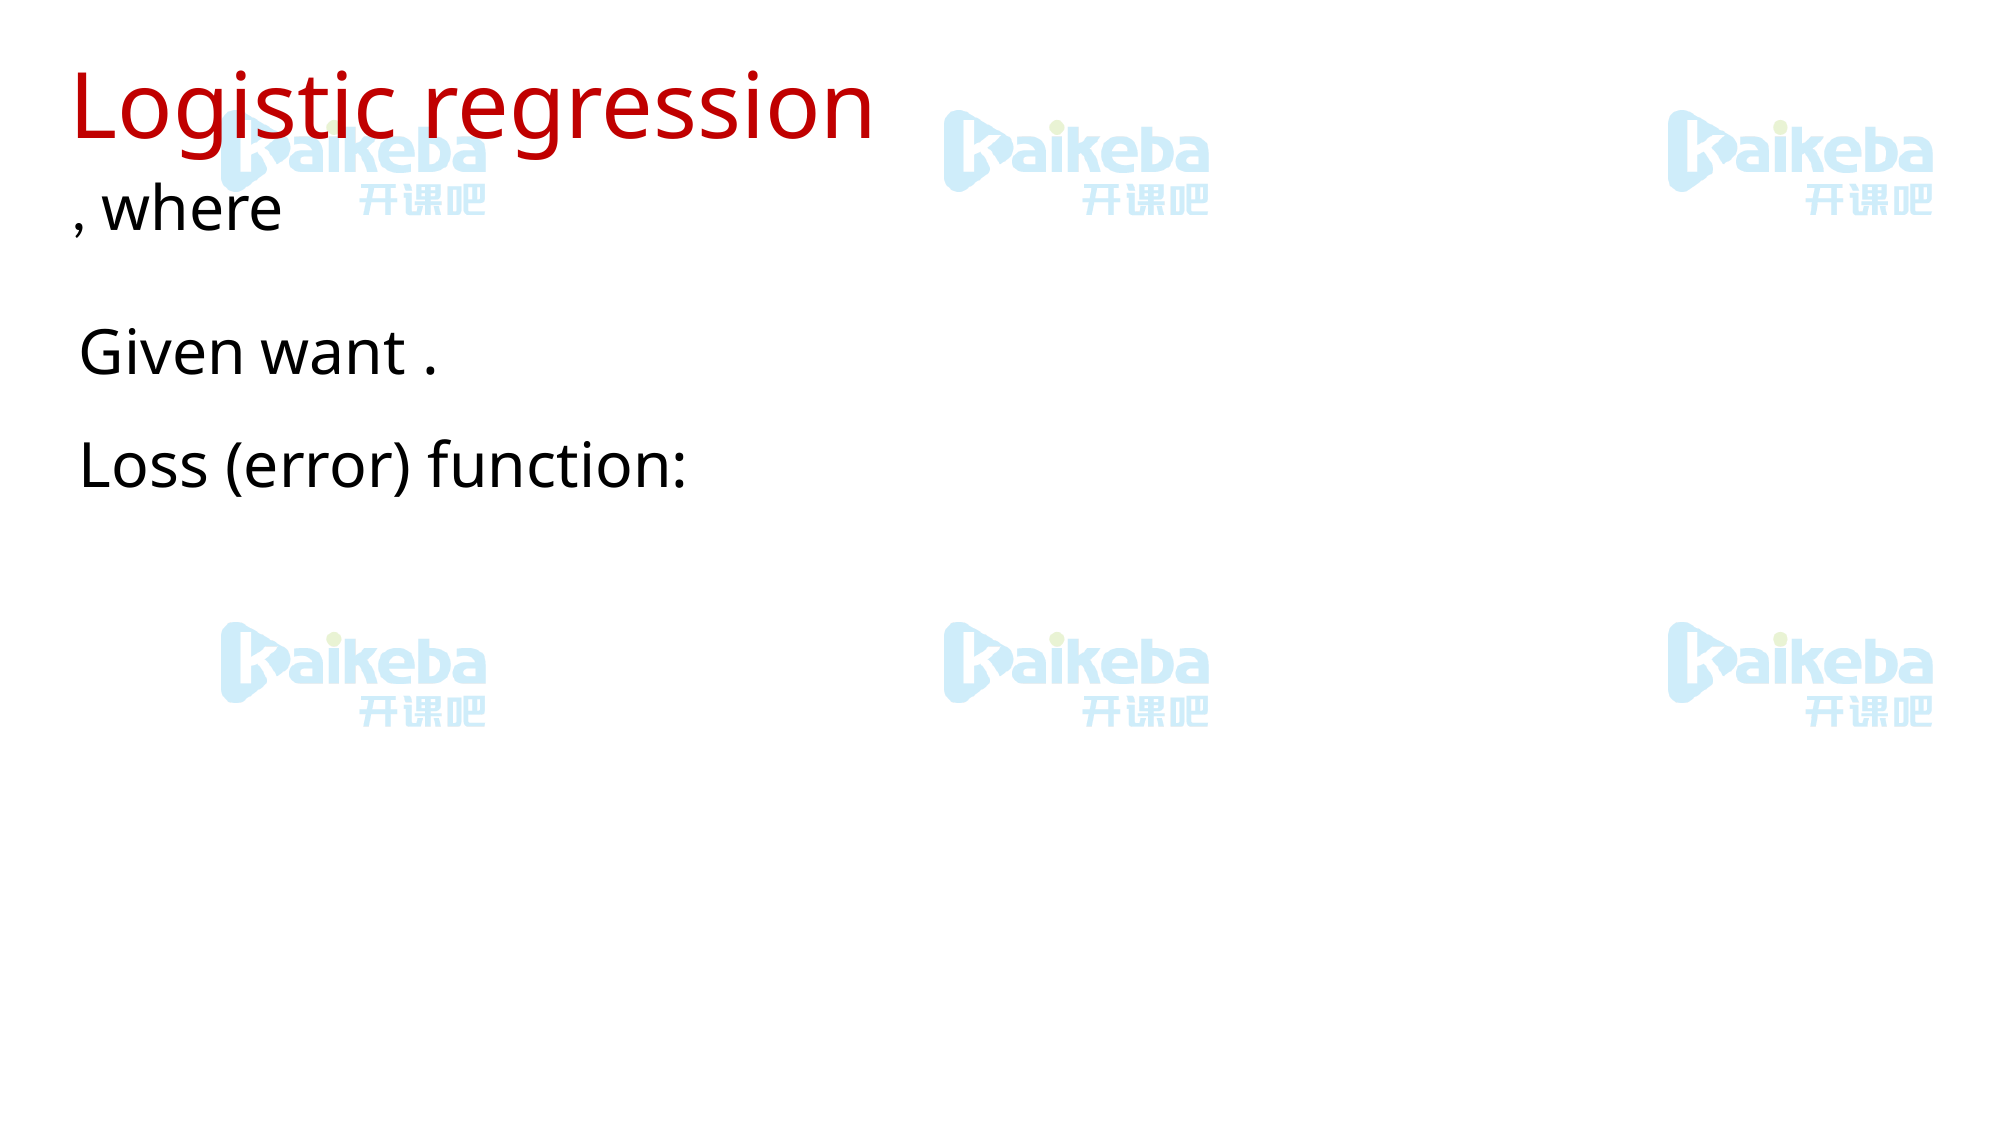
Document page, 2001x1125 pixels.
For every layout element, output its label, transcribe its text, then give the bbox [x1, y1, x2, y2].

title Logistic regression [61, 0, 1788, 218]
text_box Loss (error) function: [64, 417, 740, 508]
